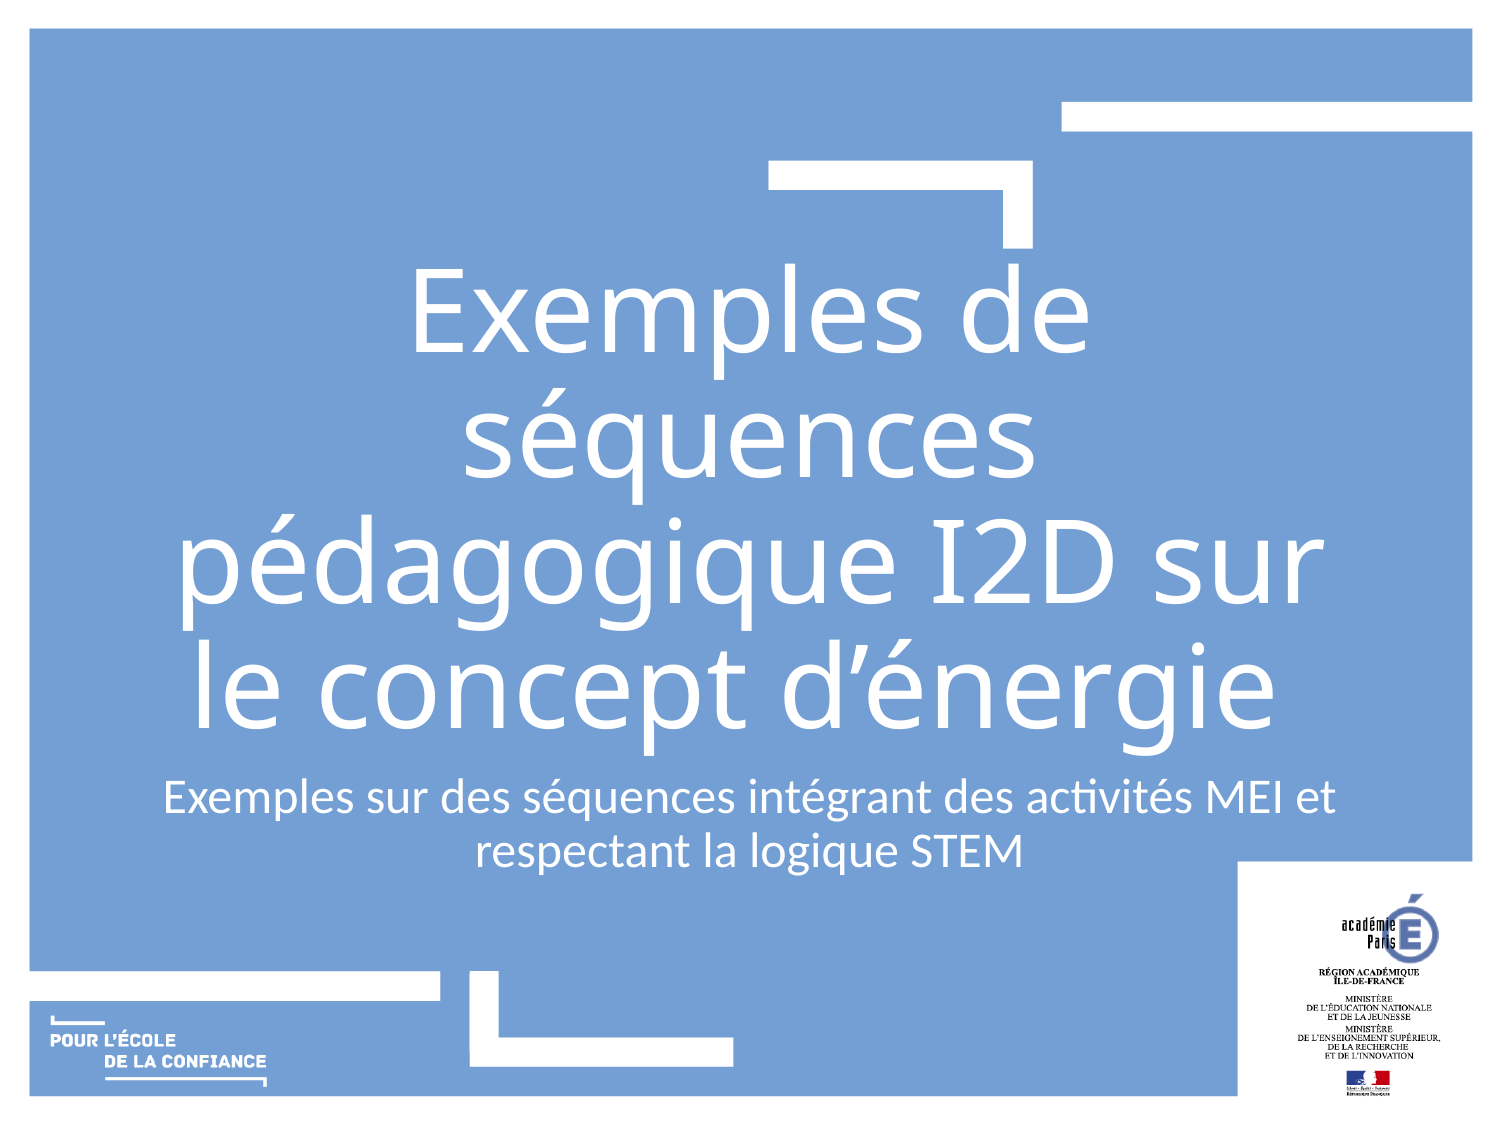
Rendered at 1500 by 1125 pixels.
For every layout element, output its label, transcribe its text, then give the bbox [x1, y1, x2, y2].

picture [0, 0, 1500, 1125]
title Exemples de séquences pédagogique I2D sur le concept d’énergie [112, 242, 1388, 763]
subtitle Exemples sur des séquences intégrant des activités MEI et respectant la logique STEM [112, 763, 1388, 923]
